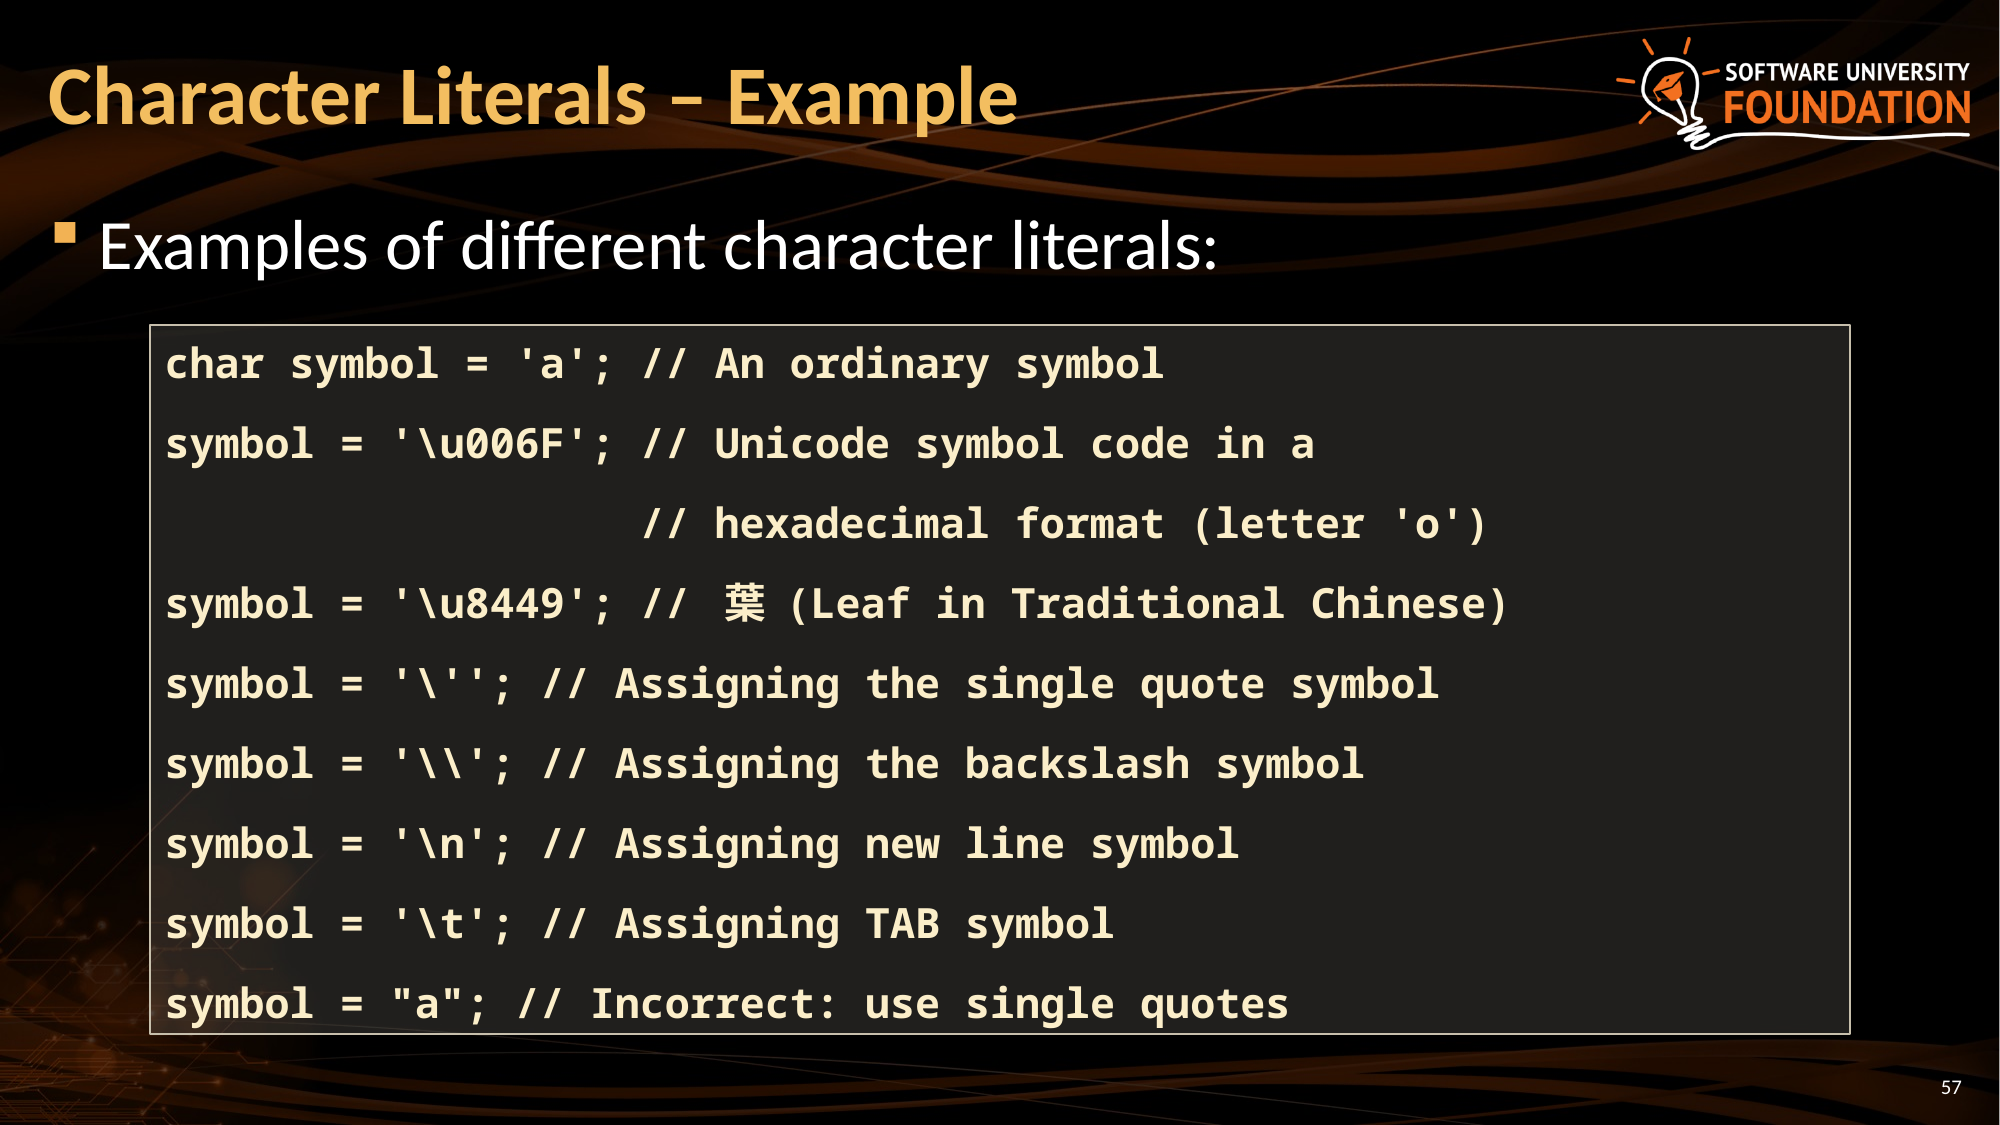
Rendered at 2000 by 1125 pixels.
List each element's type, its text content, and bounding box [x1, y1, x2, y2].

title Character Literals – Example [30, 6, 1602, 189]
picture [0, 0, 2000, 1125]
text_box char symbol = 'a'; // An ordinary symbol symbol = '\u006F'; // Unicode symbol code in a // hexadecimal format (letter 'o') symbol = '\u8449'; // 葉 (Leaf in Traditional Chinese) symbol = '\''; // Assigning the single quote symbol symbol = '\\'; // Assigning the backslash symbol symbol = '\n'; // Assigning new line symbol symbol = '\t'; // Assigning TAB symbol symbol = "a"; // Incorrect: use single quotes [149, 324, 1850, 1035]
list Examples of different character literals: [31, 188, 1968, 1103]
